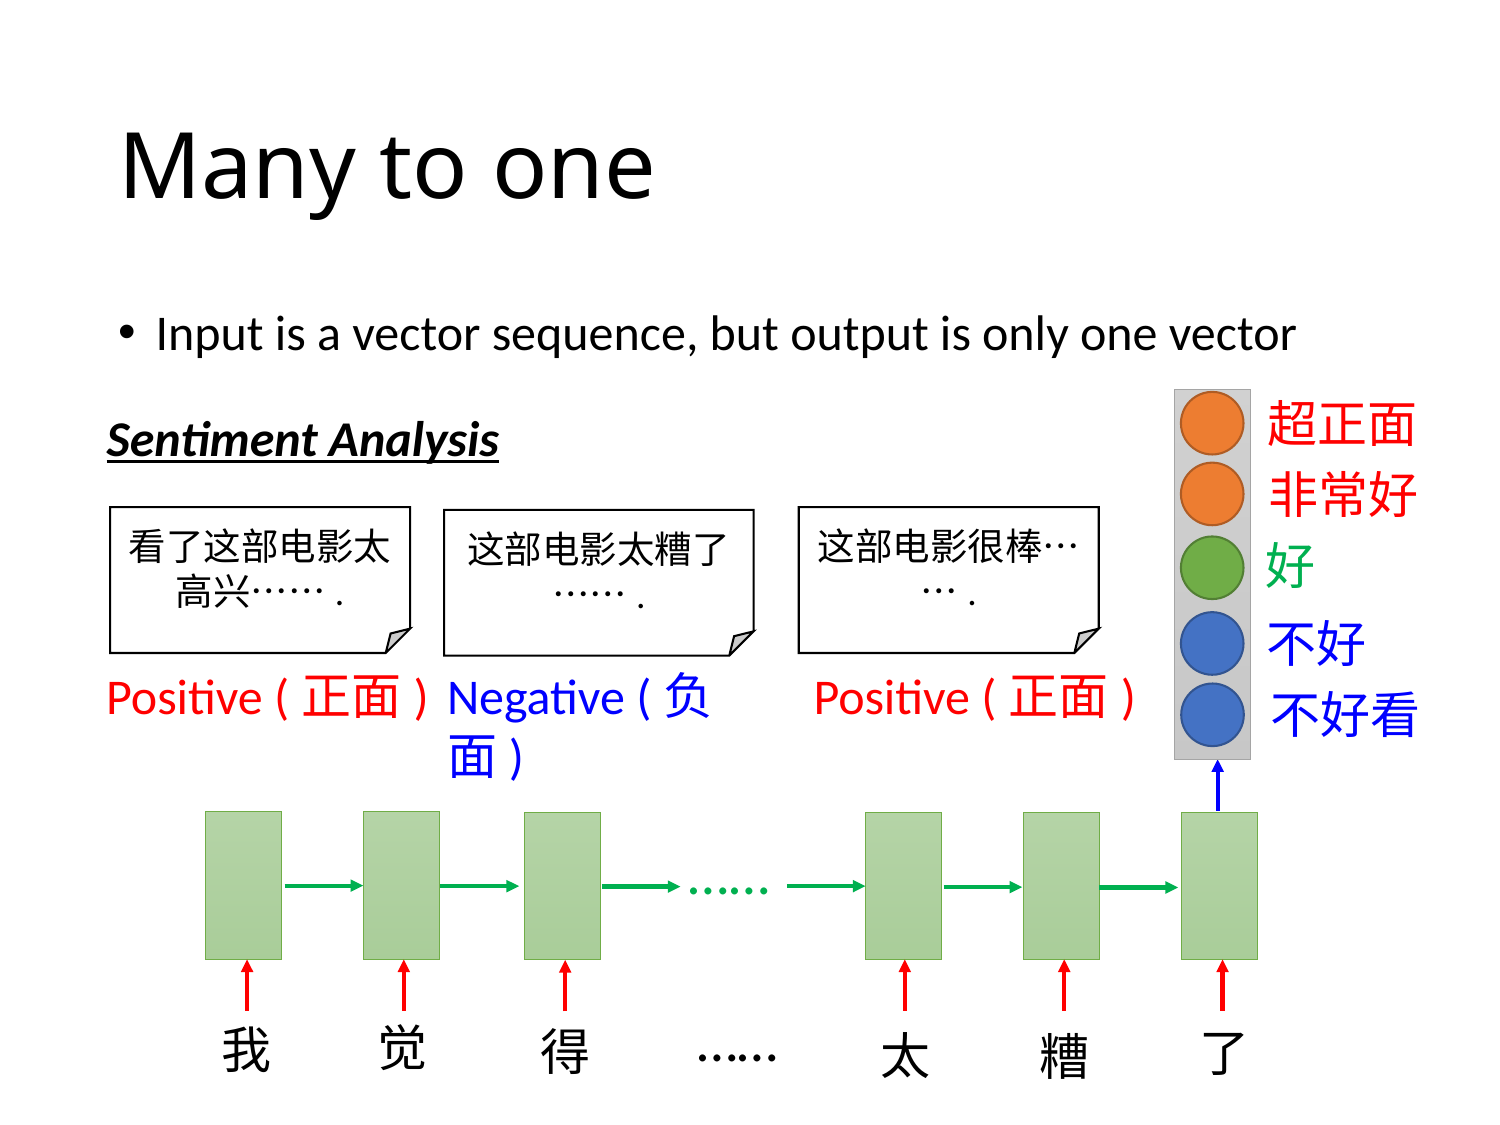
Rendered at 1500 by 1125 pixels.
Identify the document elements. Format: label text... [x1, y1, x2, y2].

text_box …… [682, 996, 864, 1081]
text_box 我 [206, 1011, 287, 1086]
text_box Negative (负面) [432, 656, 785, 792]
text_box 好 [1251, 526, 1331, 602]
text_box 太 [865, 1017, 946, 1093]
text_box [865, 812, 942, 960]
text_box 得 [525, 1012, 606, 1088]
text_box 非常好 [1253, 456, 1434, 531]
text_box 糟 [1024, 1018, 1105, 1093]
text_box …… [674, 829, 856, 914]
text_box Positive (正面) [798, 657, 1152, 733]
text_box 这部电影很棒……. [797, 506, 1103, 655]
text_box [1181, 812, 1258, 960]
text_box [1174, 389, 1251, 760]
text_box 不好 [1252, 605, 1382, 680]
text_box 看了这部电影太高兴……. [109, 506, 414, 655]
text_box [205, 811, 282, 960]
text_box [1023, 812, 1100, 960]
text_box Positive (正面) [91, 656, 432, 732]
text_box 这部电影太糟了……. [443, 508, 757, 656]
list Input is a vector sequence, but output is only one vector [103, 299, 1397, 1014]
text_box Sentiment Analysis [80, 398, 526, 474]
text_box 超正面 [1252, 385, 1433, 460]
text_box 了 [1184, 1014, 1265, 1089]
text_box [363, 811, 440, 960]
text_box [524, 812, 601, 960]
title Many to one [103, 59, 1397, 278]
text_box 不好看 [1255, 676, 1436, 751]
text_box 觉 [363, 1008, 444, 1084]
